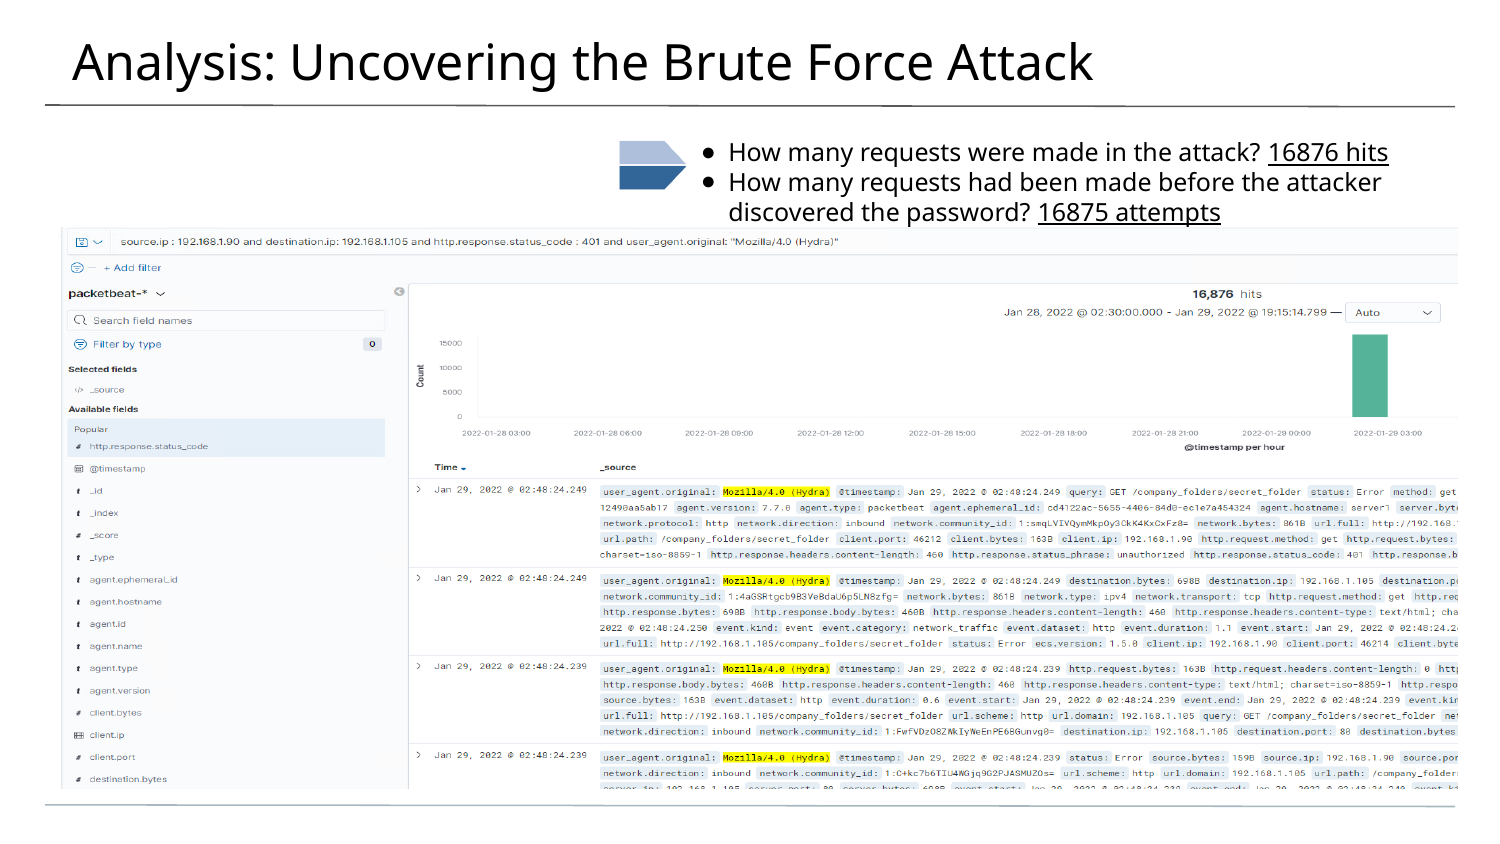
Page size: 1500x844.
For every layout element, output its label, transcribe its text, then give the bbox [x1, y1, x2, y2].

picture [59, 226, 1458, 790]
picture [616, 136, 687, 192]
subtitle How many requests were made in the attack? 16876 hits How many requests had been made before the attacker discovered the password? 16875 attempts [600, 121, 1500, 281]
title Analysis: Uncovering the Brute Force Attack [0, 0, 1500, 88]
